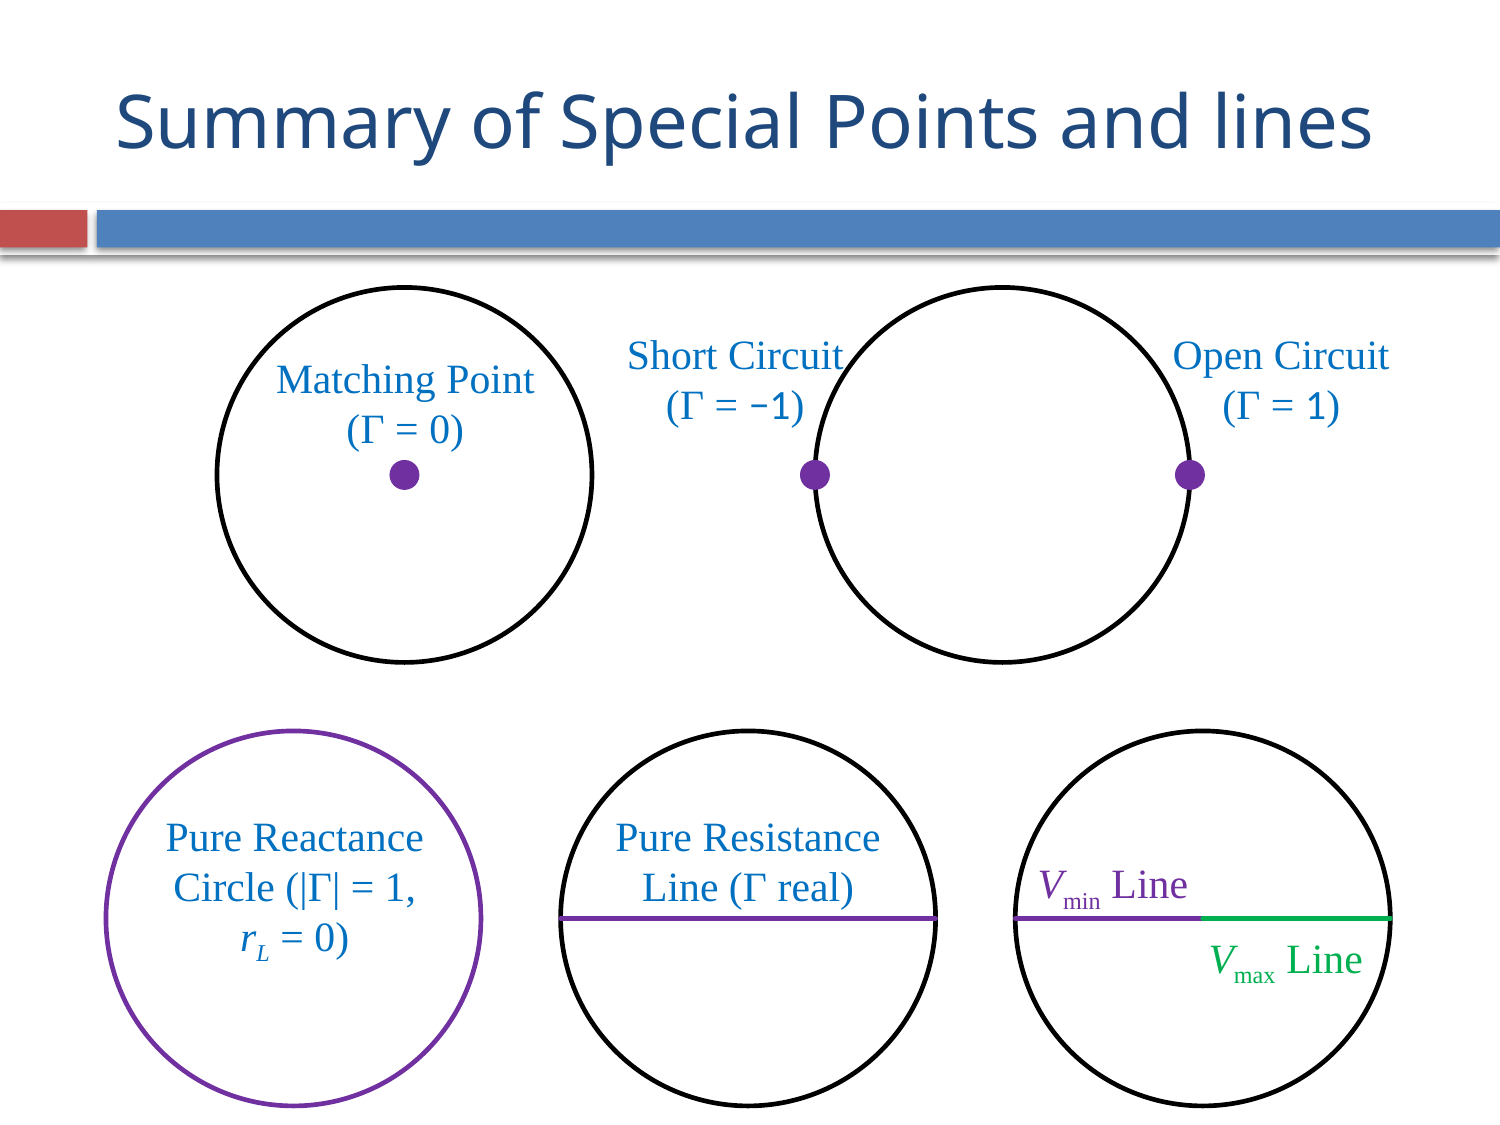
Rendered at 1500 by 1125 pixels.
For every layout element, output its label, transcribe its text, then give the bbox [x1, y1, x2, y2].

text_box Open Circuit (Γ = 1) [1152, 320, 1410, 435]
text_box [1028, 730, 1391, 916]
text_box [270, 287, 539, 344]
text_box [560, 806, 598, 916]
text_box Pure Reactance Circle (|Γ| = 1, rL = 0) [144, 802, 445, 974]
text_box [601, 730, 896, 802]
text_box Matching Point (Γ = 0) [255, 344, 556, 460]
text_box Short Circuit (Γ = −1) [606, 320, 864, 435]
text_box Vmin Line [1016, 849, 1209, 916]
text_box [1174, 459, 1205, 490]
text_box [1015, 926, 1374, 1106]
text_box [1384, 926, 1391, 967]
text_box [815, 287, 1190, 663]
text_box [105, 805, 481, 1106]
text_box [389, 460, 420, 490]
text_box Pure Resistance Line (Γ real) [598, 802, 899, 916]
text_box [899, 807, 936, 916]
text_box [799, 459, 830, 490]
text_box Vmax Line [1187, 927, 1384, 997]
text_box [146, 730, 441, 802]
text_box [560, 926, 936, 1106]
text_box [216, 361, 592, 663]
title Summary of Special Points and lines [100, 37, 1438, 200]
